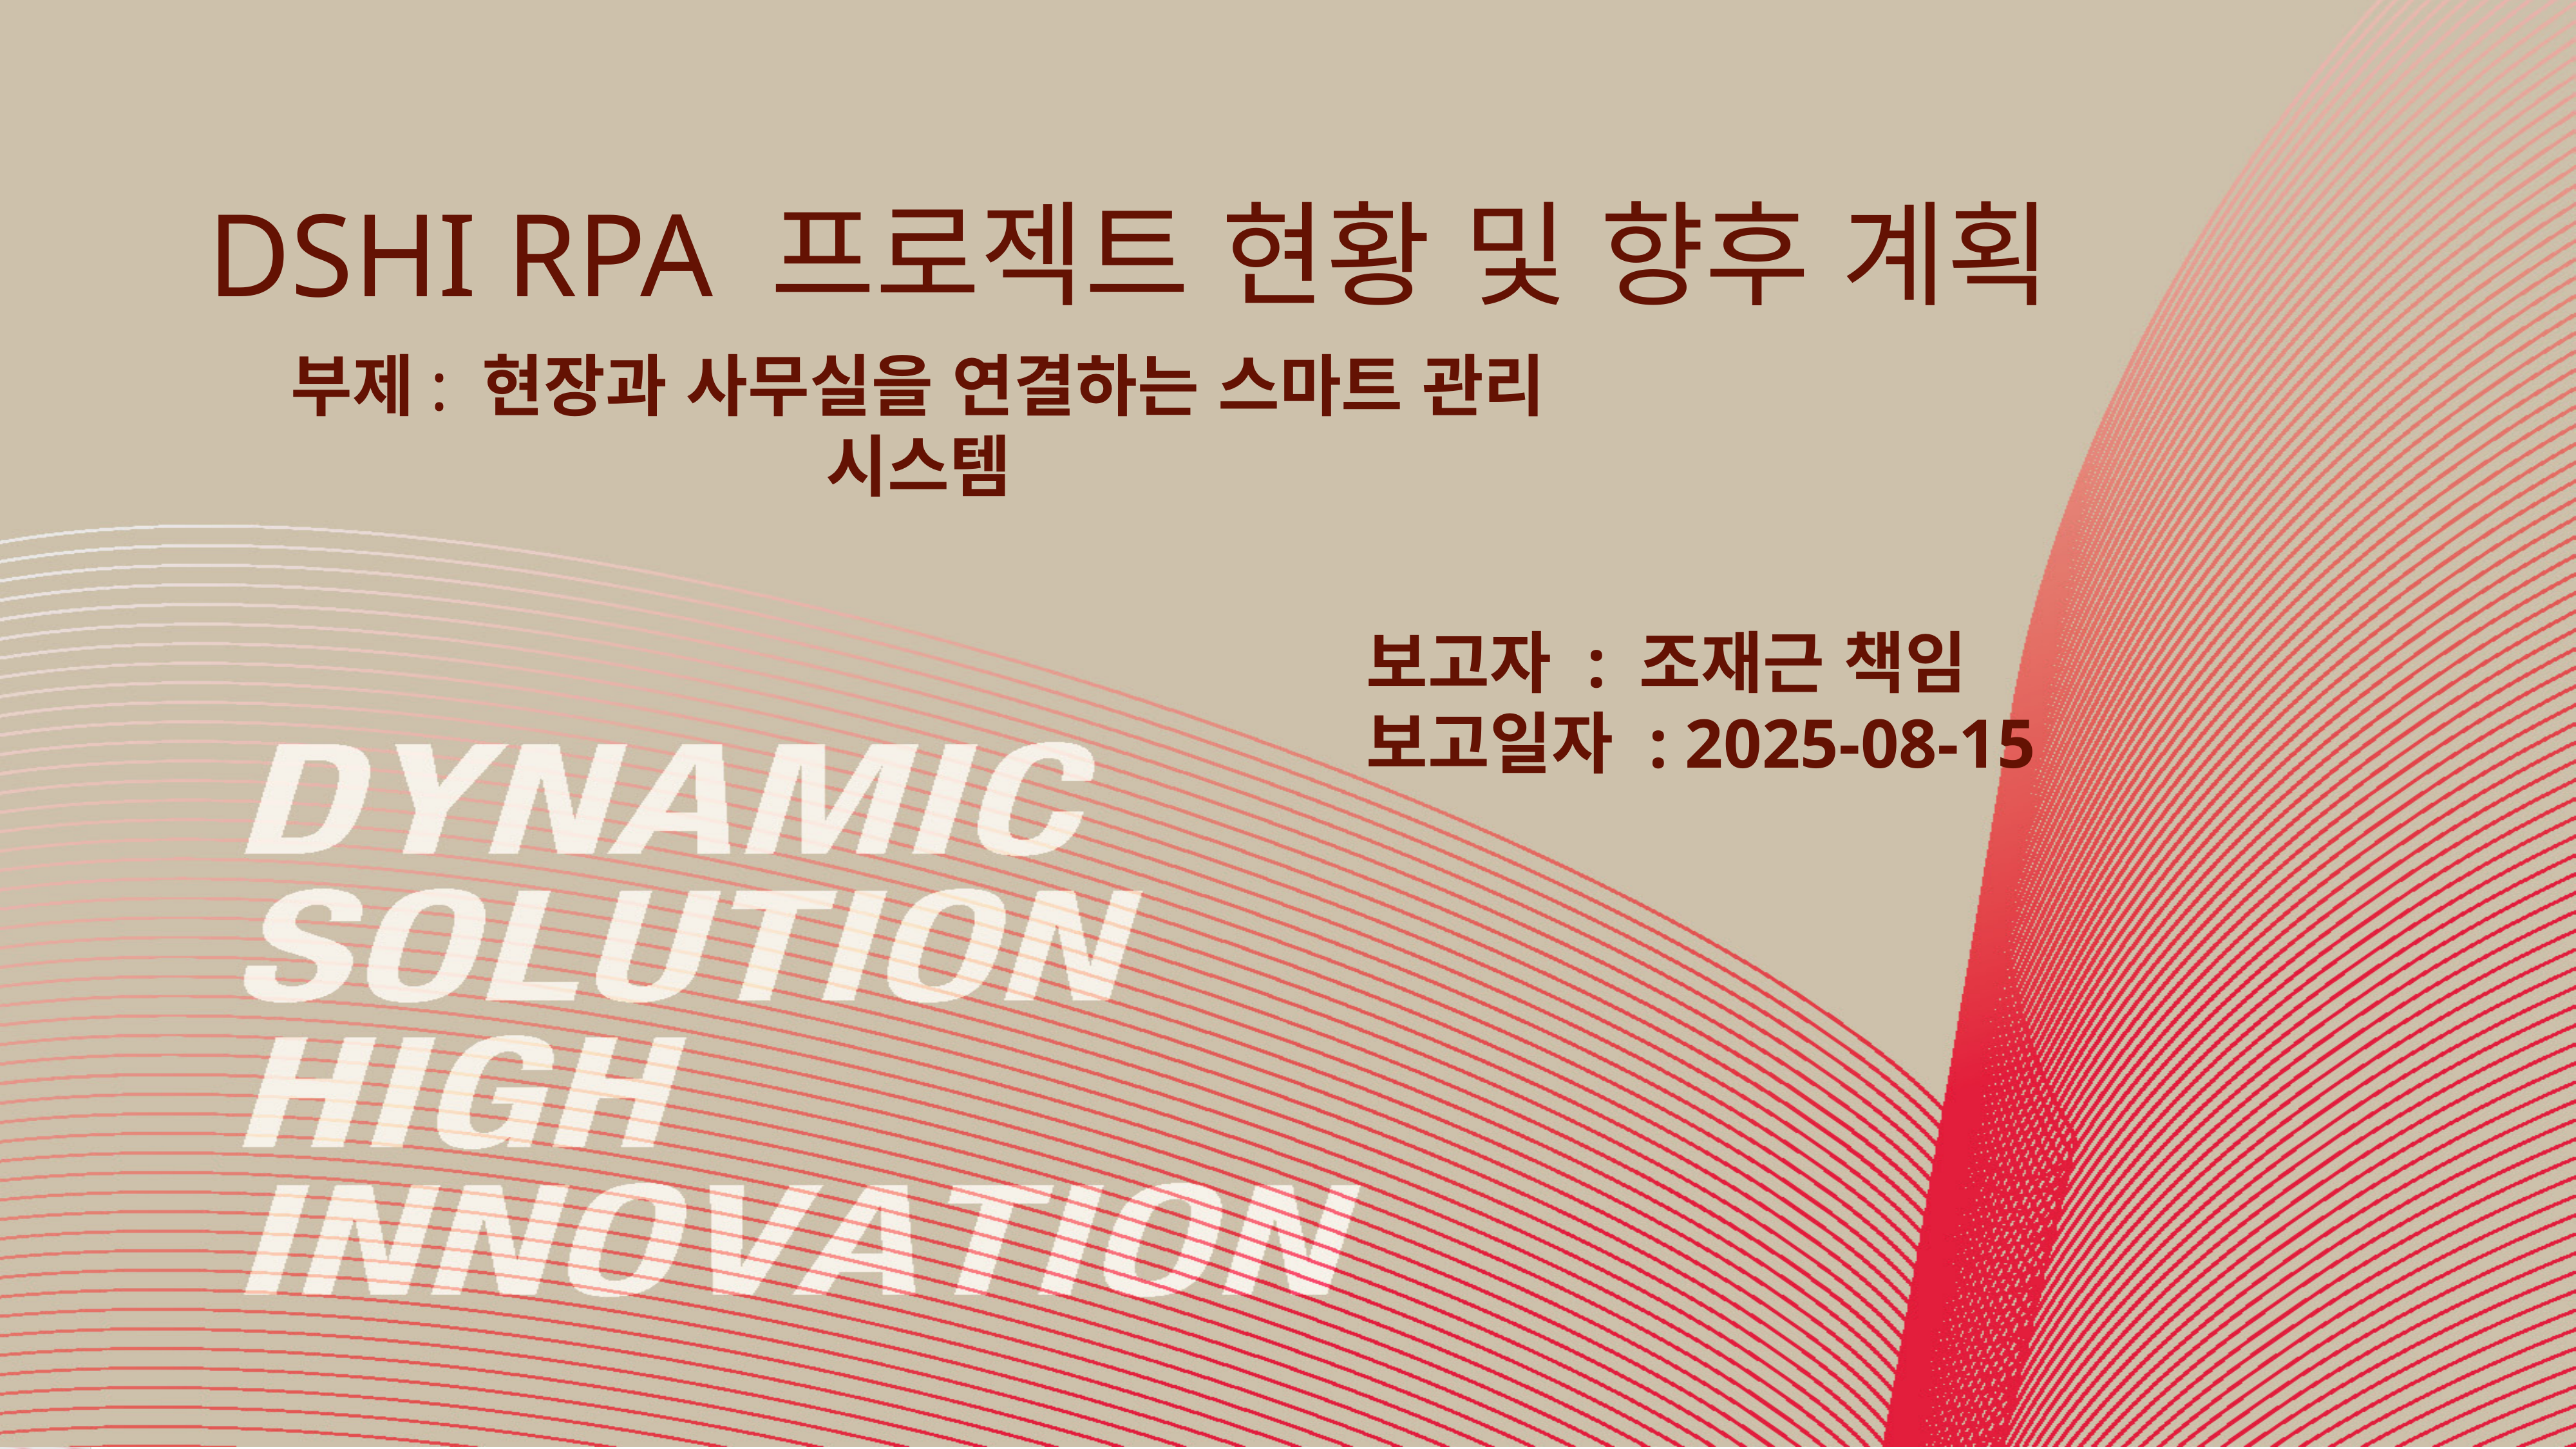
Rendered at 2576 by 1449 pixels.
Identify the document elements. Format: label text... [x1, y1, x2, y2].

picture [0, 0, 2576, 1449]
text_box DSHI RPA 프로젝트 현황 및 향후 계획 [56, 177, 2202, 325]
text_box 부제: 현장과 사무실을 연결하는 스마트 관리 시스템 [200, 337, 1637, 510]
text_box 보고자 : 조재근 책임 보고일자 : 2025-08-15 [1361, 615, 2043, 787]
